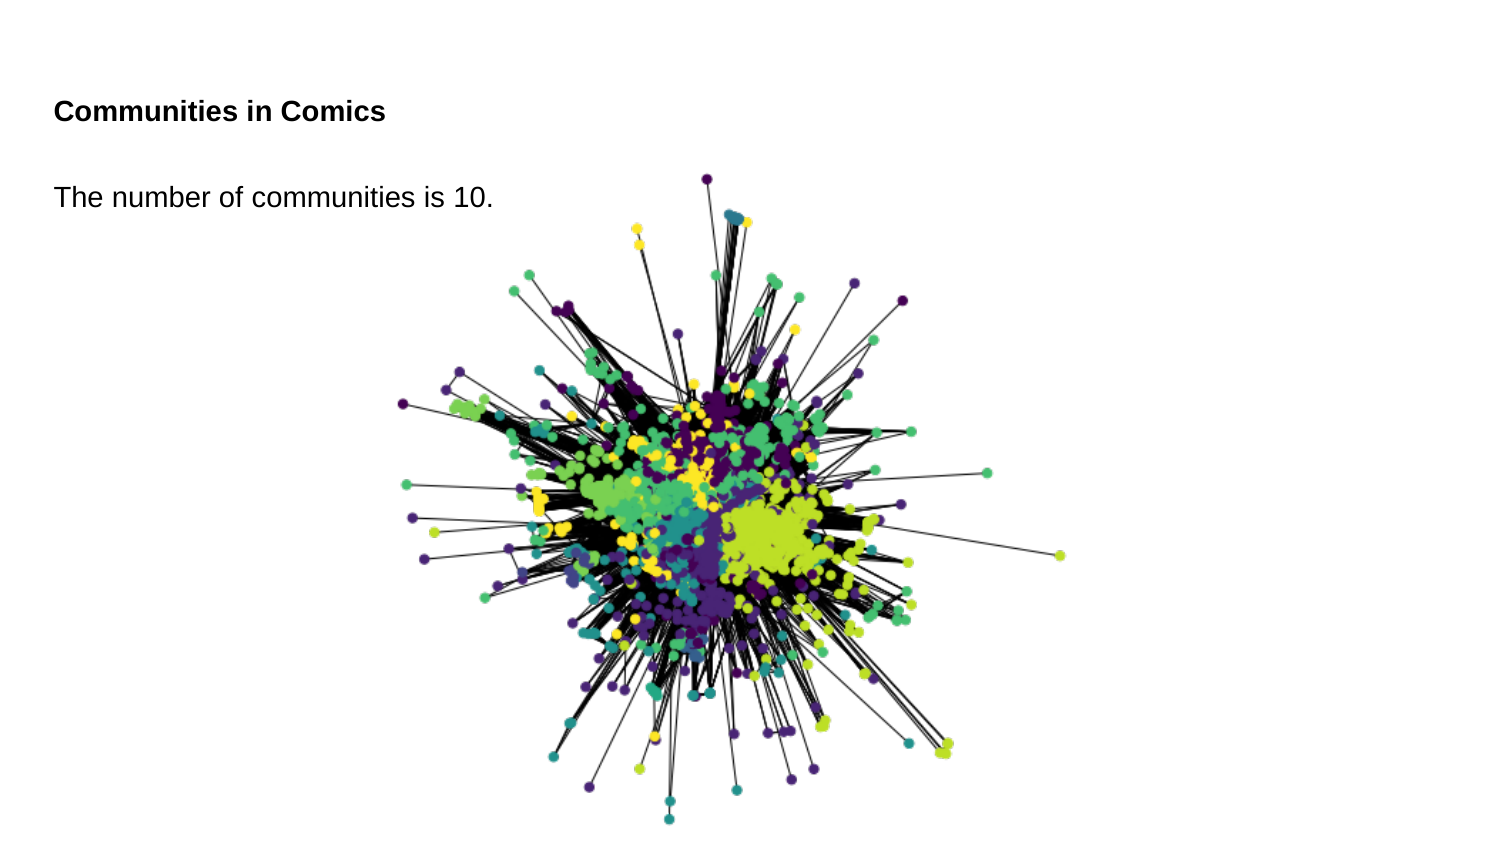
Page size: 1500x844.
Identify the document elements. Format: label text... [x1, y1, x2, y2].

text_box The number of communities is 10. [38, 163, 319, 229]
picture [324, 153, 1139, 844]
text_box Communities in Comics [38, 76, 531, 142]
